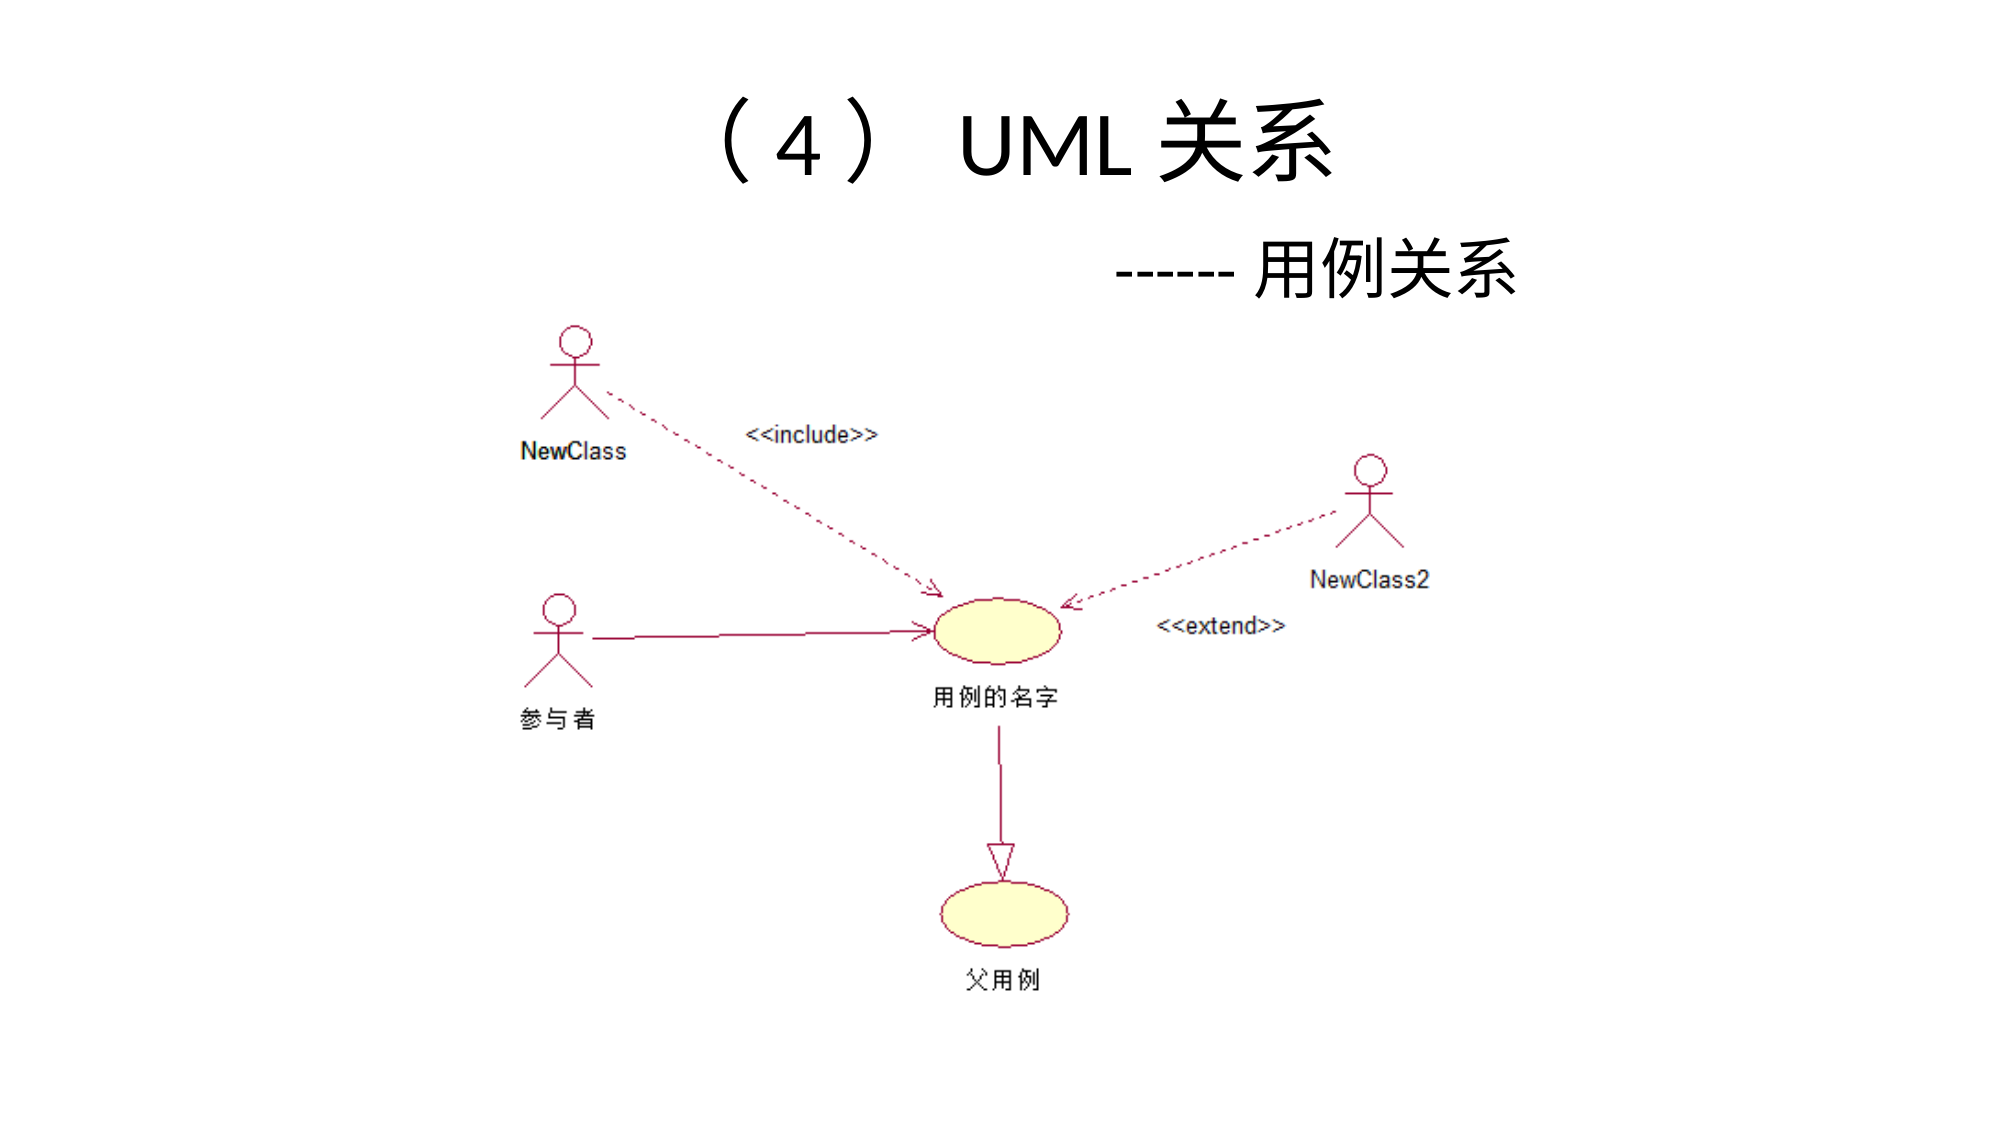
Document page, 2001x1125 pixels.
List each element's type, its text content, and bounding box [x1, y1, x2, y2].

text_box ------用例关系 [1099, 219, 1536, 315]
title （4）UML关系 [99, 45, 1900, 233]
picture [468, 278, 1485, 1011]
